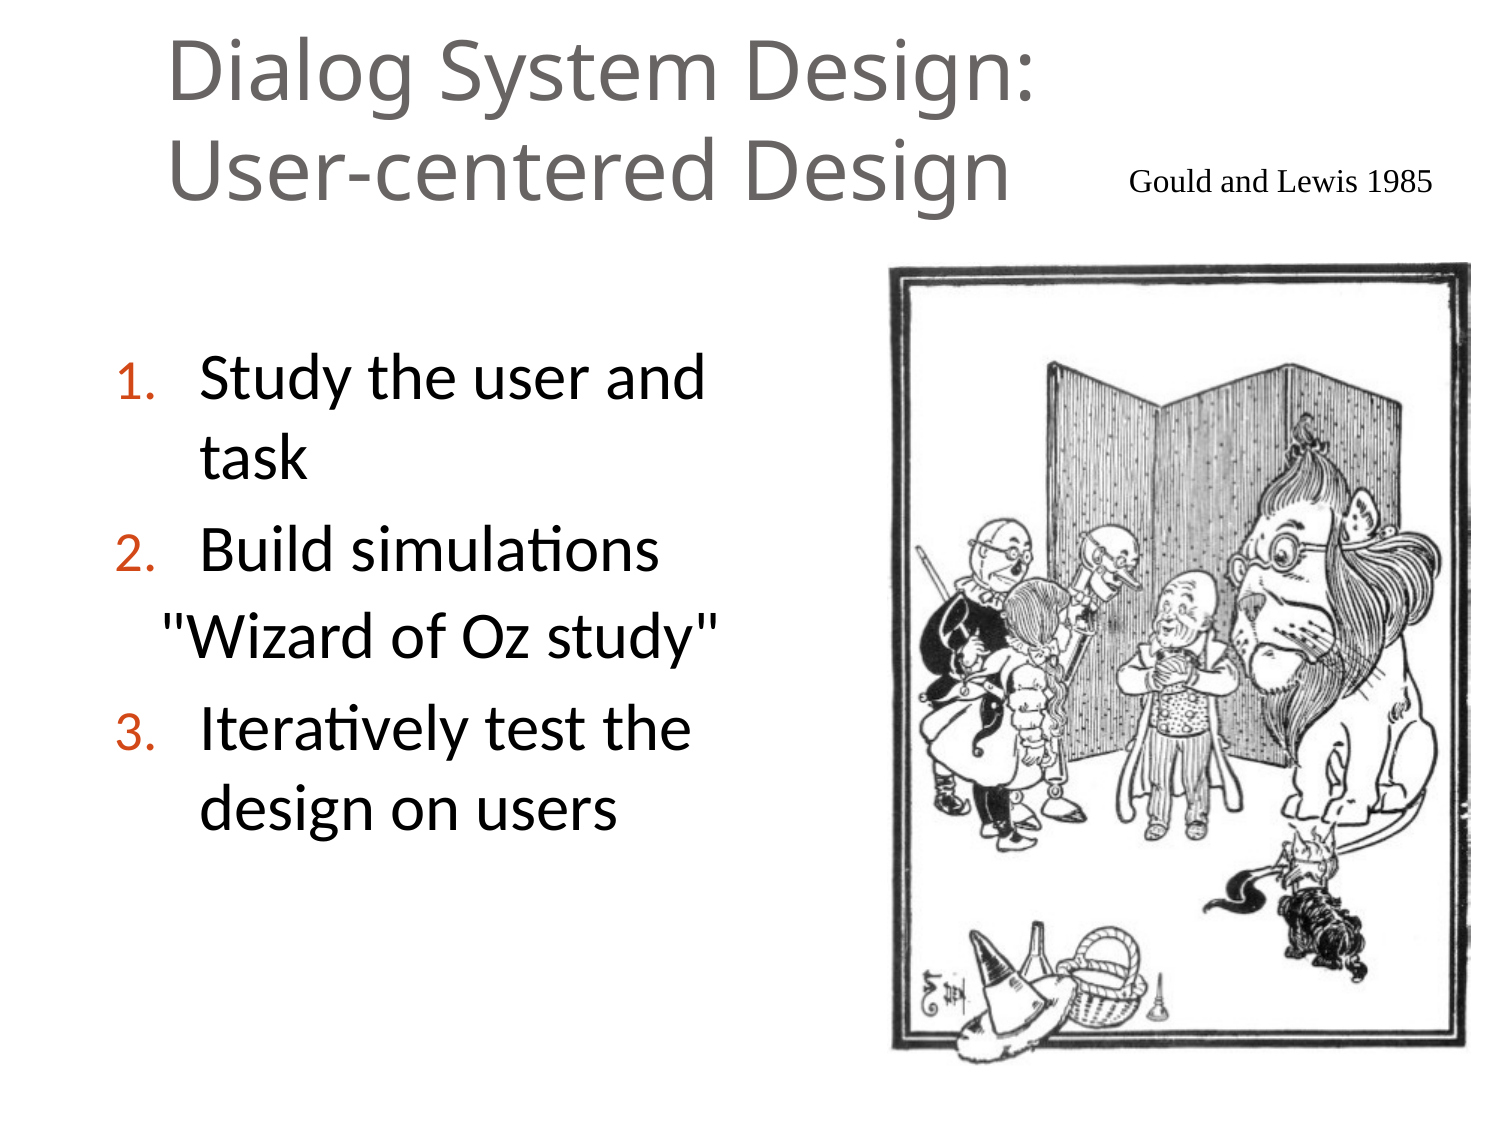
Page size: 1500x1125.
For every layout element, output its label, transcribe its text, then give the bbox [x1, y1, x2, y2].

list Study the user and task Build simulations "Wizard of Oz study" Iteratively test the design on users [99, 324, 776, 988]
title Dialog System Design: User-centered Design [149, 44, 1426, 233]
picture [887, 262, 1471, 1067]
text_box Gould and Lewis 1985 [1426, 151, 1449, 207]
